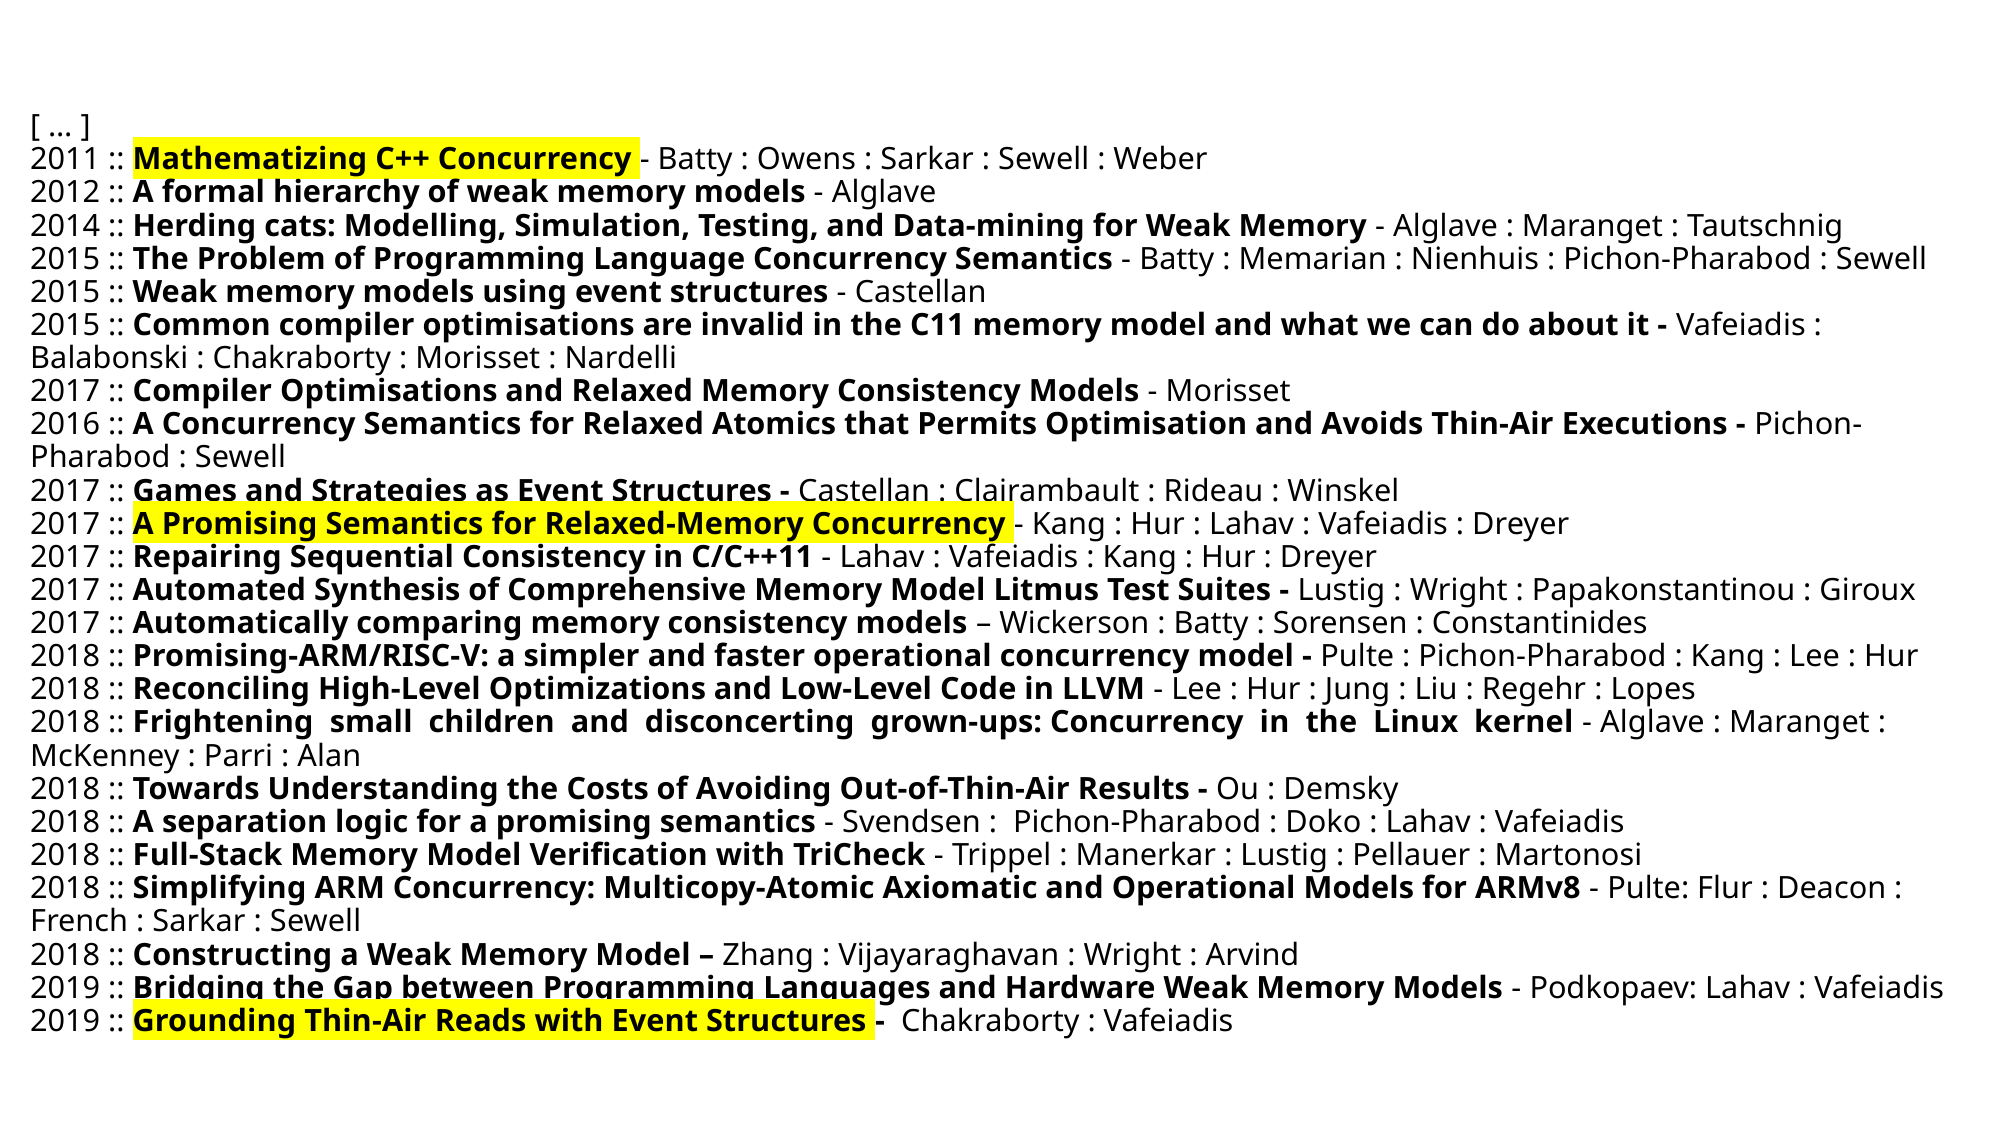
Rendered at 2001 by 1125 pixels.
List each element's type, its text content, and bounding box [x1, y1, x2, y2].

title [ … ] 2011 :: Mathematizing C++ Concurrency - Batty : Owens : Sarkar : Sewell : Weber 2012 :: A formal hierarchy of weak memory models - Alglave 2014 :: Herding cats: Modelling, Simulation, Testing, and Data-mining for Weak Memory - Alglave : Maranget : Tautschnig 2015 :: The Problem of Programming Language Concurrency Semantics - Batty : Memarian : Nienhuis : Pichon-Pharabod : Sewell 2015 :: Weak memory models using event structures - Castellan 2015 :: Common compiler optimisations are invalid in the C11 memory model and what we can do about it - Vafeiadis : Balabonski : Chakraborty : Morisset : Nardelli 2017 :: Compiler Optimisations and Relaxed Memory Consistency Models - Morisset 2016 :: A Concurrency Semantics for Relaxed Atomics that Permits Optimisation and Avoids Thin-Air Executions - Pichon-Pharabod : Sewell 2017 :: Games and Strategies as Event Structures - Castellan : Clairambault : Rideau : Winskel 2017 :: A Promising Semantics for Relaxed-Memory Concurrency - Kang : Hur : Lahav : Vafeiadis : Dreyer 2017 :: Repairing Sequential Consistency in C/C++11 - Lahav : Vafeiadis : Kang : Hur : Dreyer 2017 :: Automated Synthesis of Comprehensive Memory Model Litmus Test Suites - Lustig : Wright : Papakonstantinou : Giroux 2017 :: Automatically comparing memory consistency models – Wickerson : Batty : Sorensen : Constantinides 2018 :: Promising-ARM/RISC-V: a simpler and faster operational concurrency model - Pulte : Pichon-Pharabod : Kang : Lee : Hur 2018 :: Reconciling High-Level Optimizations and Low-Level Code in LLVM - Lee : Hur : Jung : Liu : Regehr : Lopes 2018 :: Frightening small children and disconcerting grown-ups: Concurrency in the Linux kernel - Alglave : Maranget : McKenney : Parri : Alan 2018 :: Towards Understanding the Costs of Avoiding Out-of-Thin-Air Results - Ou : Demsky 2018 :: A separation logic for a promising semantics - Svendsen : Pichon-Pharabod : Doko : Lahav : Vafeiadis 2018 :: Full-Stack Memory Model Verification with TriCheck - Trippel : Manerkar : Lustig : Pellauer : Martonosi 2018 :: Simplifying ARM Concurrency: Multicopy-Atomic Axiomatic and Operational Models for ARMv8 - Pulte: Flur : Deacon : French : Sarkar : Sewell 2018 :: Constructing a Weak Memory Model – Zhang : Vijayaraghavan : Wright : Arvind 2019 :: Bridging the Gap between Programming Languages and Hardware Weak Memory Models - Podkopaev: Lahav : Vafeiadis 2019 :: Grounding Thin-Air Reads with Event Structures - Chakraborty : Vafeiadis [15, 59, 1978, 1125]
